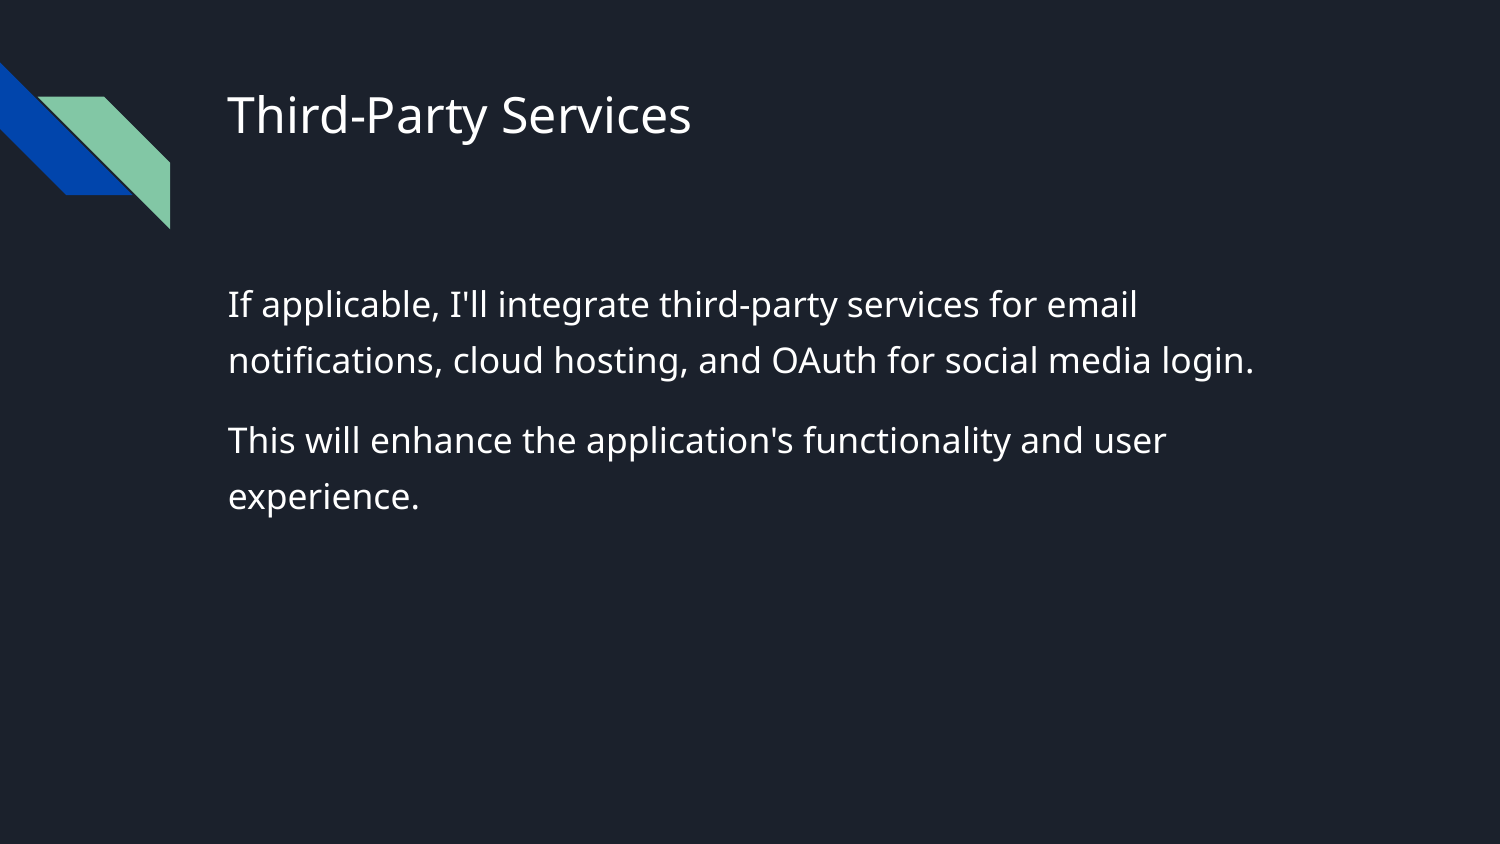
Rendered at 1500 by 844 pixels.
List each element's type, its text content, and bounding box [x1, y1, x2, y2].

list If applicable, I'll integrate third-party services for email notifications, cloud hosting, and OAuth for social media login. This will enhance the application's functionality and user experience. [212, 257, 1368, 735]
title Third-Party Services [212, 64, 1368, 215]
